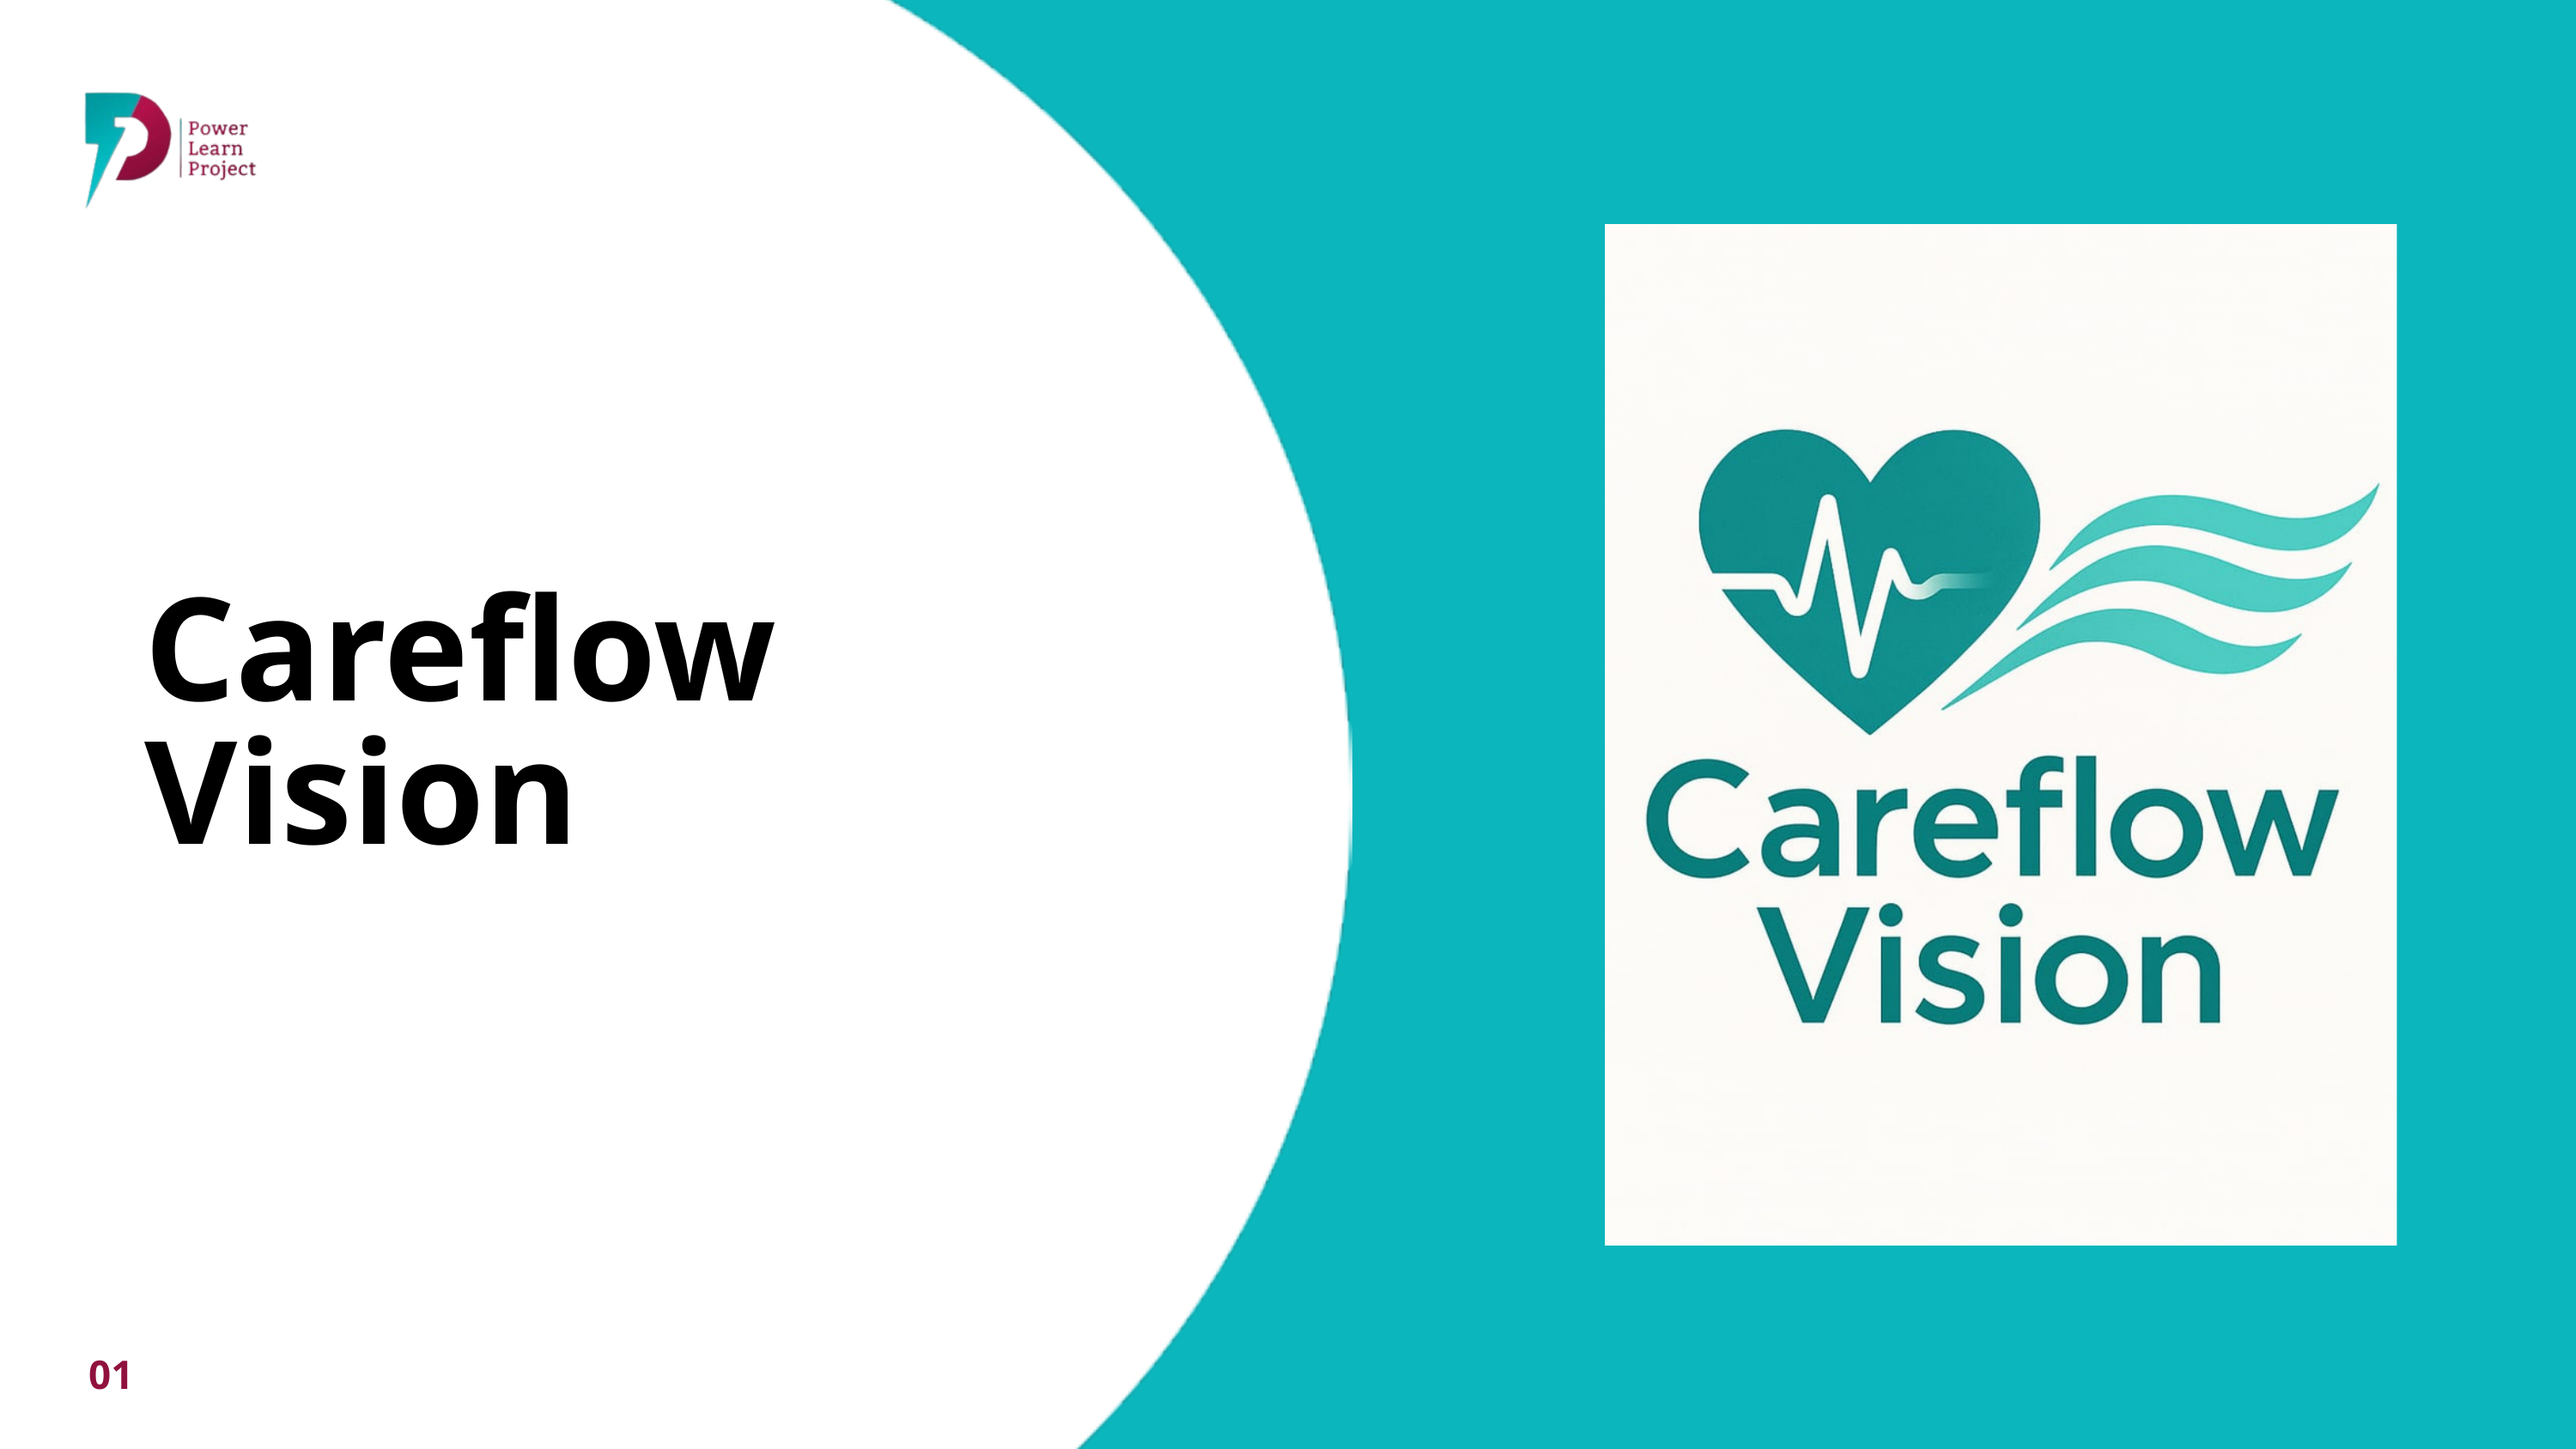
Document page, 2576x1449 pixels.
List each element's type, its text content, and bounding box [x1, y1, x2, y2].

text_box [0, 0, 1352, 1449]
text_box Careflow Vision [144, 586, 1131, 873]
text_box [1605, 224, 2397, 1246]
text_box 01 [88, 1348, 202, 1398]
text_box [42, 20, 302, 279]
